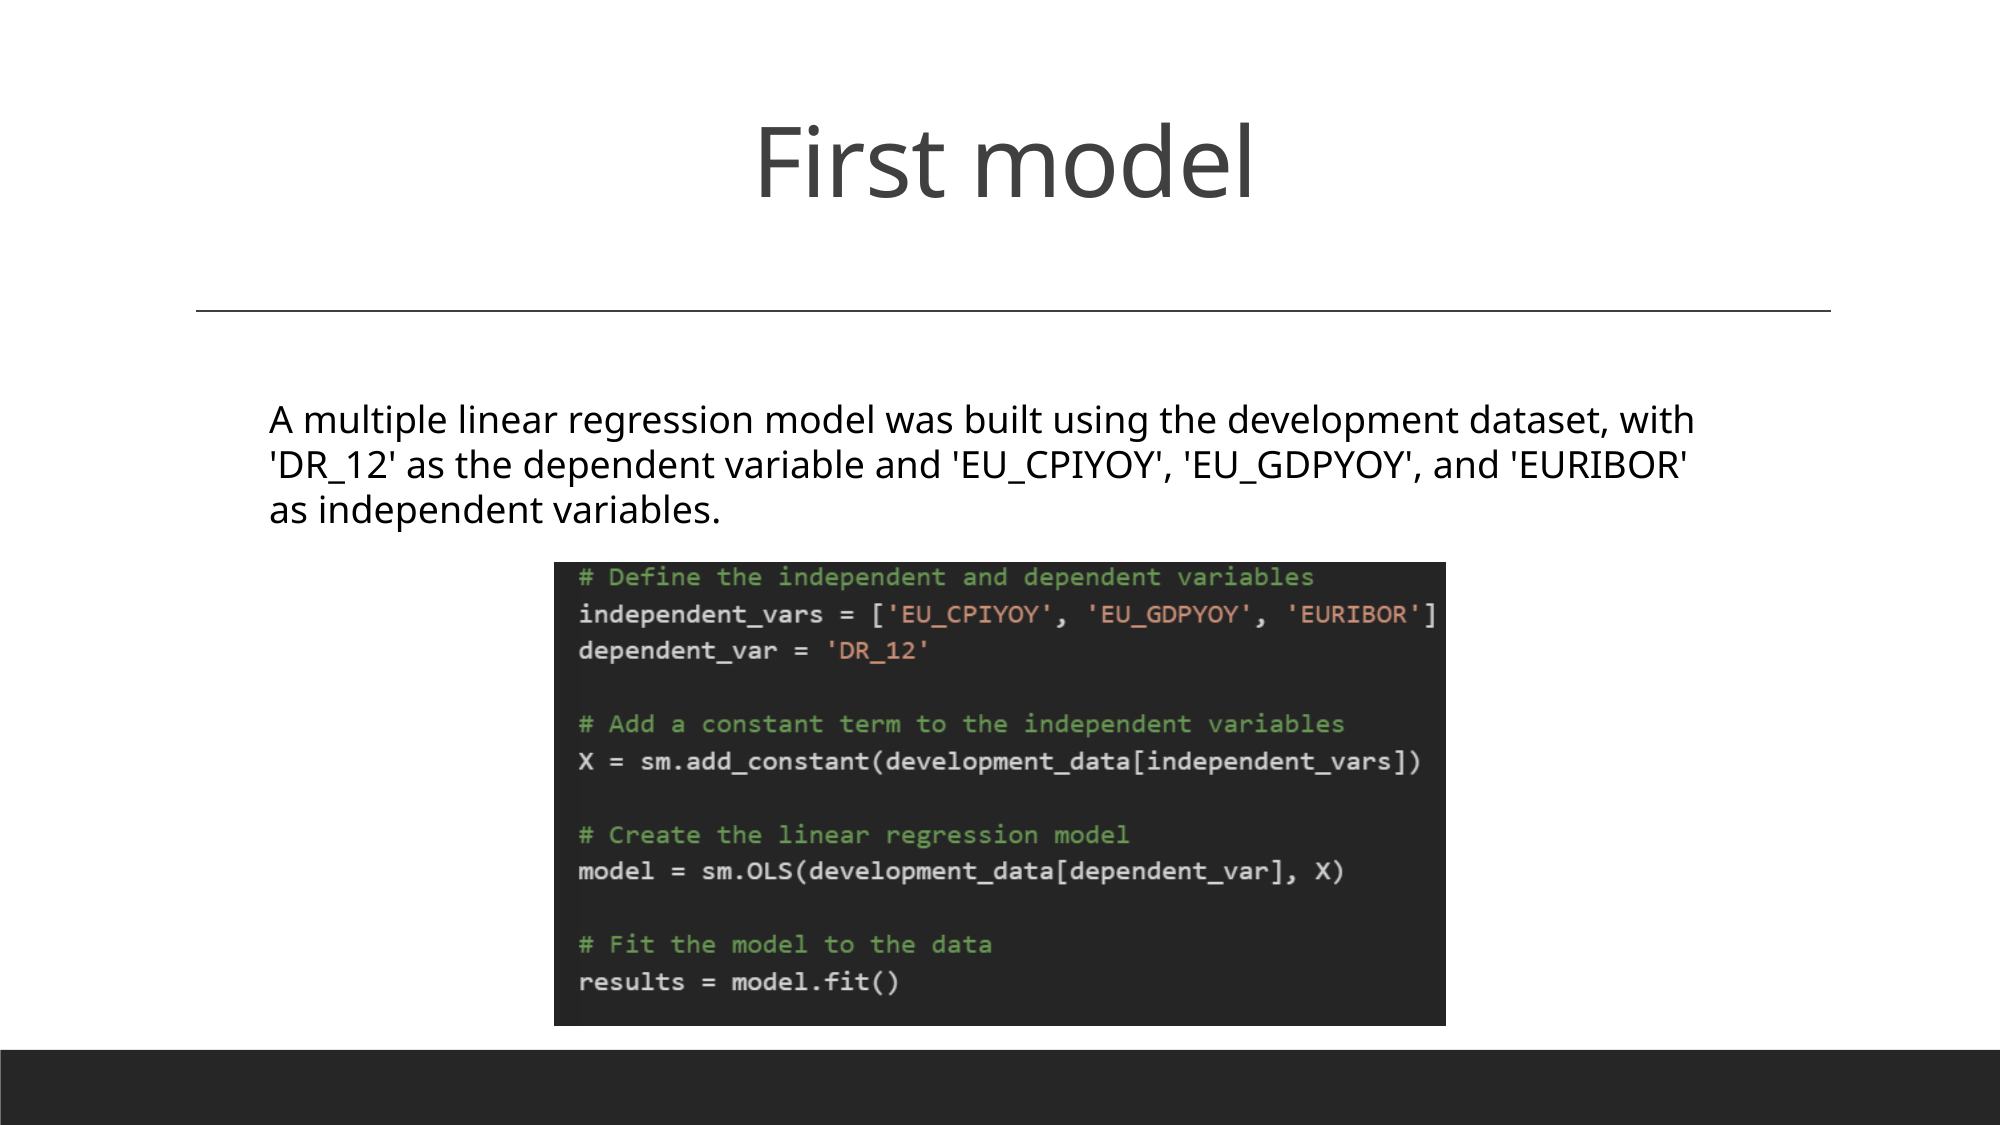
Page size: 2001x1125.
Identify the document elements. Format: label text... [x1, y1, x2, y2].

text_box A multiple linear regression model was built using the development dataset, with 'DR_12' as the dependent variable and 'EU_CPIYOY', 'EU_GDPYOY', and 'EURIBOR' as independent variables. [254, 388, 1746, 539]
title First model [180, 47, 1830, 285]
picture [553, 561, 1447, 1027]
